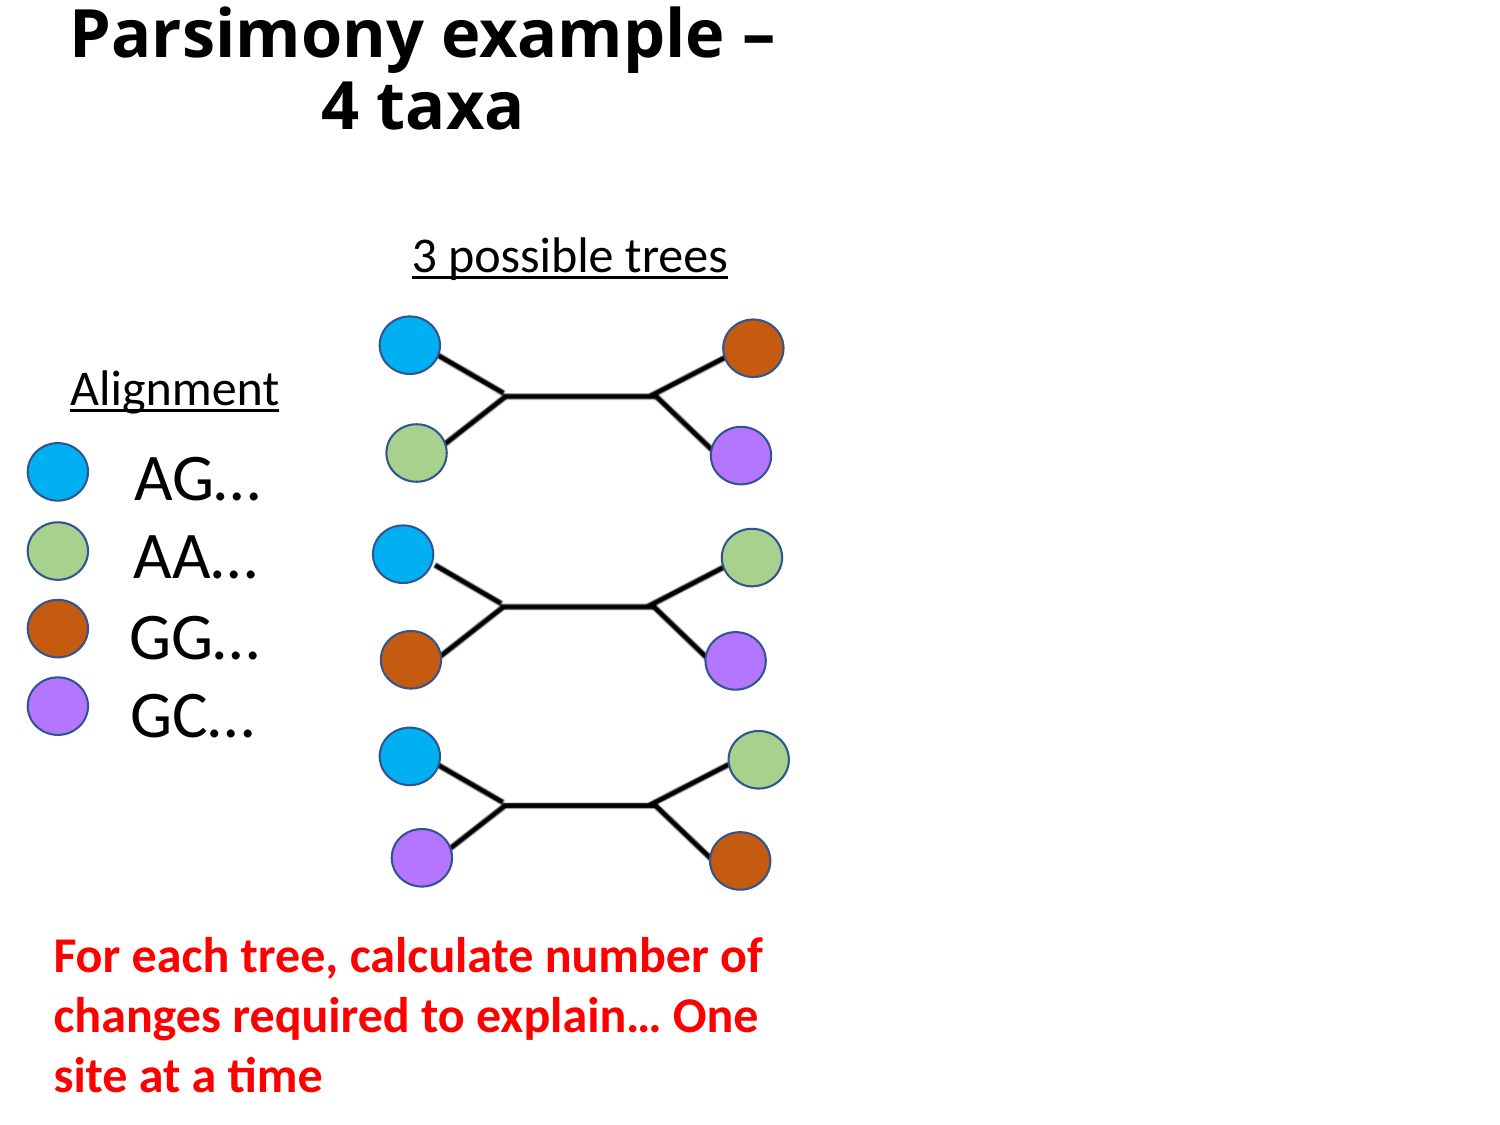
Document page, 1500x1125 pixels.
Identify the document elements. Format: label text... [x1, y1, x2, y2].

text_box [386, 524, 420, 529]
text_box [774, 536, 784, 579]
text_box Parsimony example – 4 taxa [30, 28, 816, 117]
picture [368, 315, 788, 497]
picture [374, 728, 779, 900]
text_box [26, 442, 90, 502]
text_box AA… [119, 504, 272, 585]
text_box [779, 737, 790, 783]
text_box 3 possible trees [396, 215, 744, 291]
text_box Alignment [55, 348, 295, 423]
text_box [26, 521, 90, 581]
picture [375, 529, 774, 697]
picture [375, 529, 387, 542]
text_box GC… [116, 663, 270, 758]
text_box [26, 598, 90, 659]
text_box GG… [114, 585, 275, 681]
text_box AG… [119, 425, 276, 521]
text_box [371, 541, 375, 568]
text_box [26, 676, 90, 736]
text_box For each tree, calculate number of changes required to explain… One site at a time [38, 914, 799, 1110]
